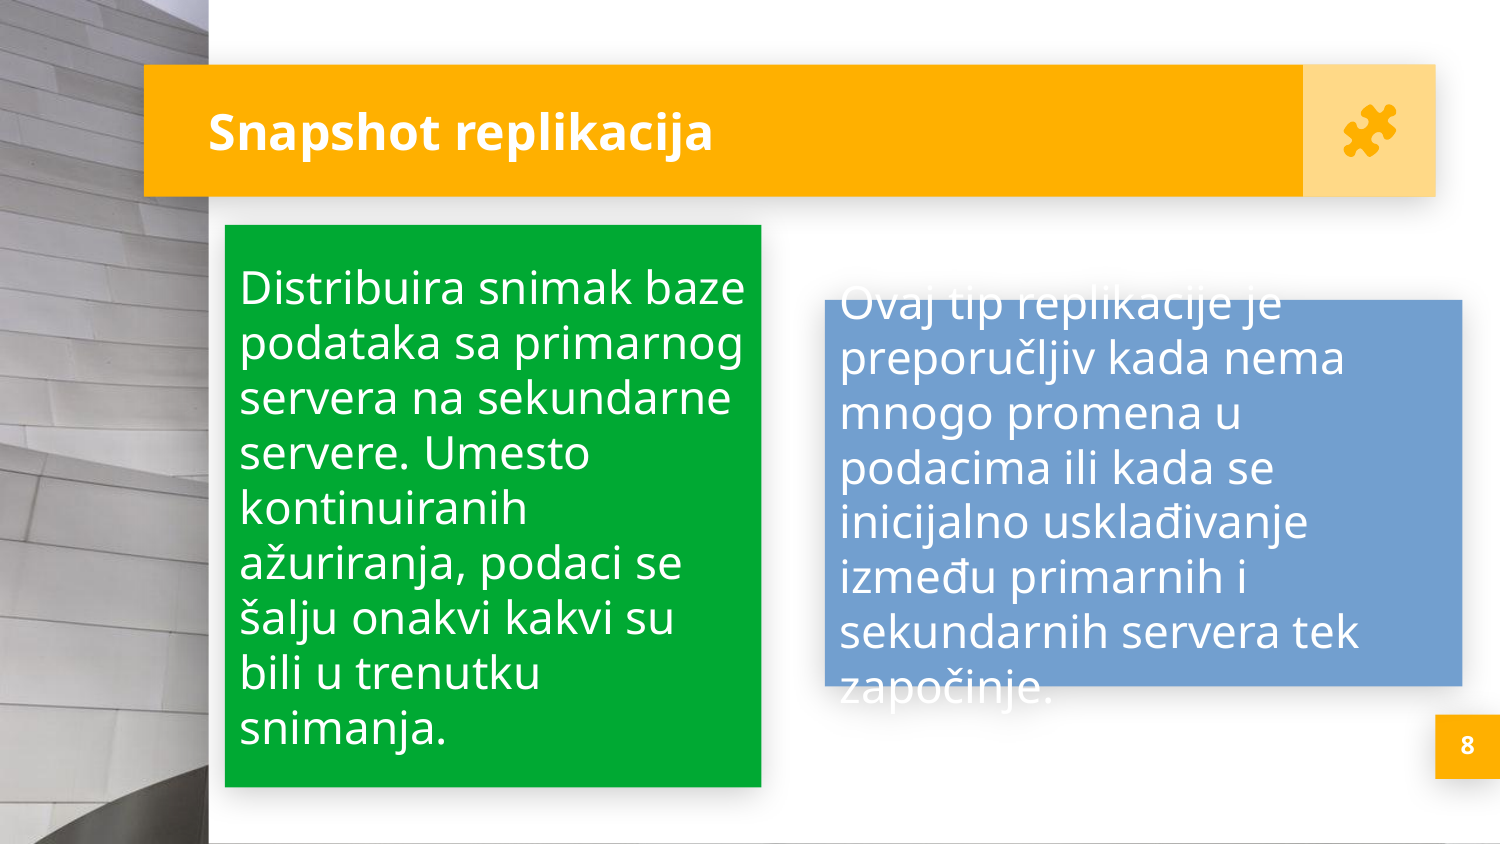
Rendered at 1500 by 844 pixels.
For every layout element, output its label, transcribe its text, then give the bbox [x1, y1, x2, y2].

text_box Ovaj tip replikacije je preporučljiv kada nema mnogo promena u podacima ili kada se inicijalno usklađivanje između primarnih i sekundarnih servera tek započinje. [824, 299, 1463, 687]
text_box Distribuira snimak baze podataka sa primarnog servera na sekundarne servere. Umesto kontinuiranih ažuriranja, podaci se šalju onakvi kakvi su bili u trenutku snimanja. [224, 224, 762, 788]
text_box Snapshot replikacija [193, 64, 1300, 197]
text_box [1343, 104, 1397, 157]
picture [0, 0, 208, 844]
text_box <number> [1435, 714, 1500, 779]
